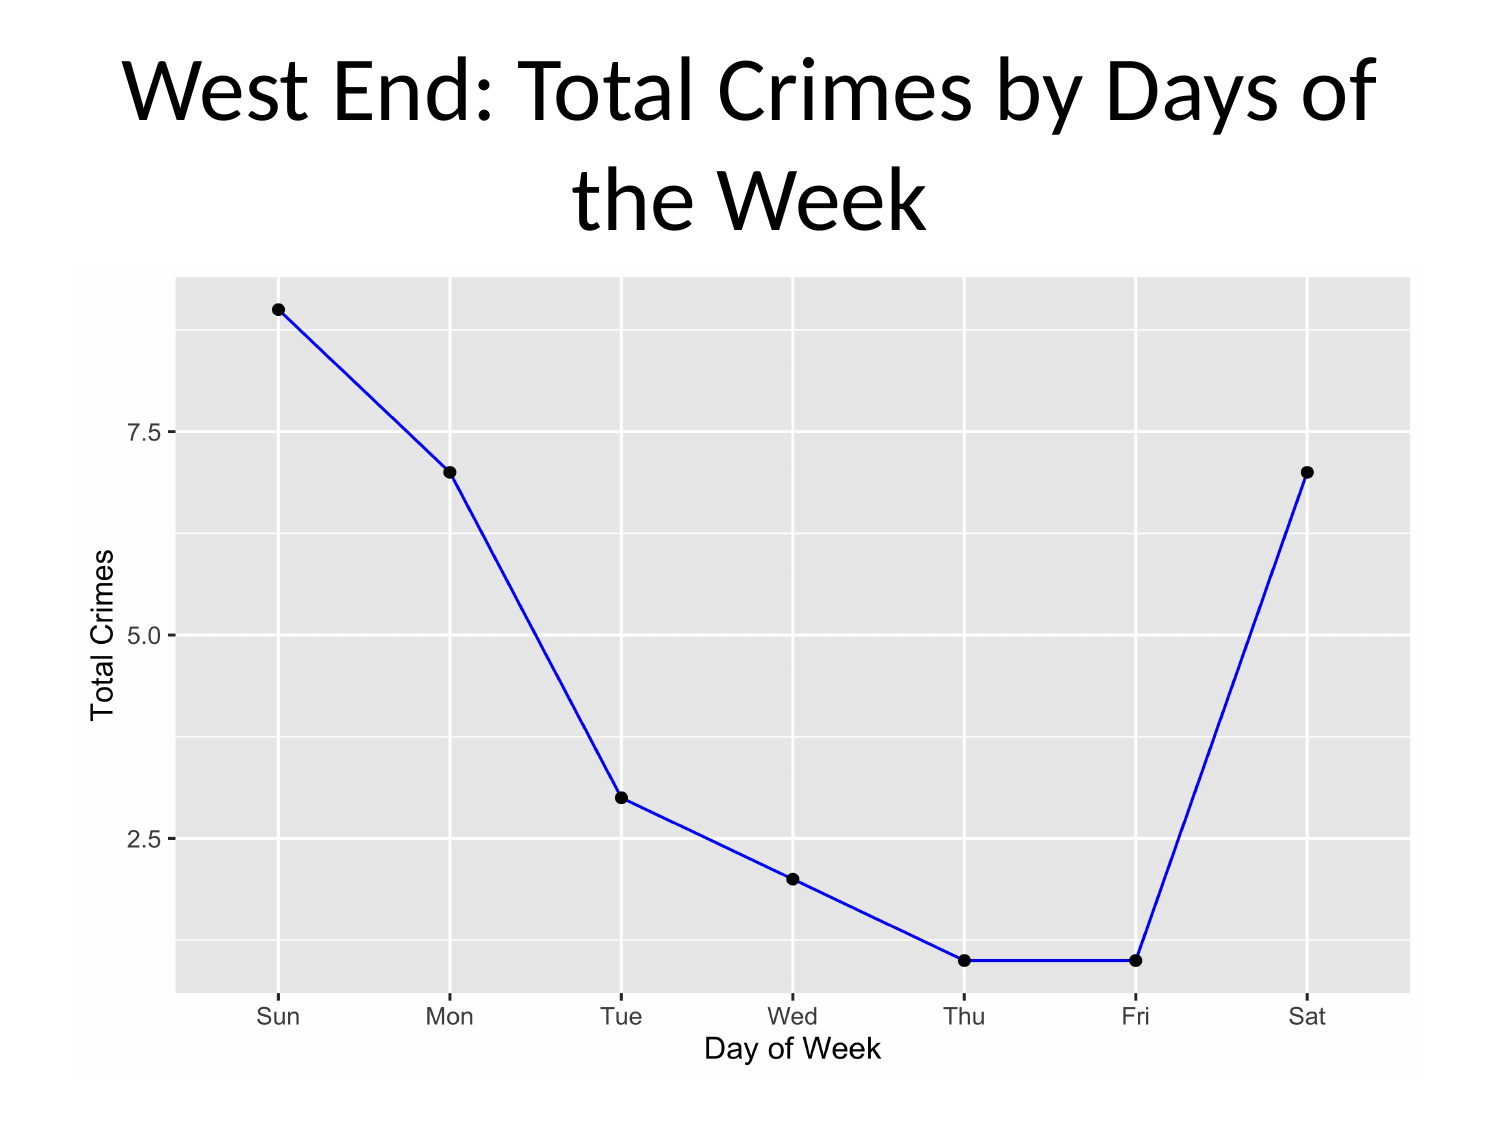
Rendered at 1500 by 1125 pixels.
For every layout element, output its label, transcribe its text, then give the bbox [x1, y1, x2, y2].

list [74, 262, 1426, 1081]
title West End: Total Crimes by Days of the Week [75, 45, 1425, 233]
